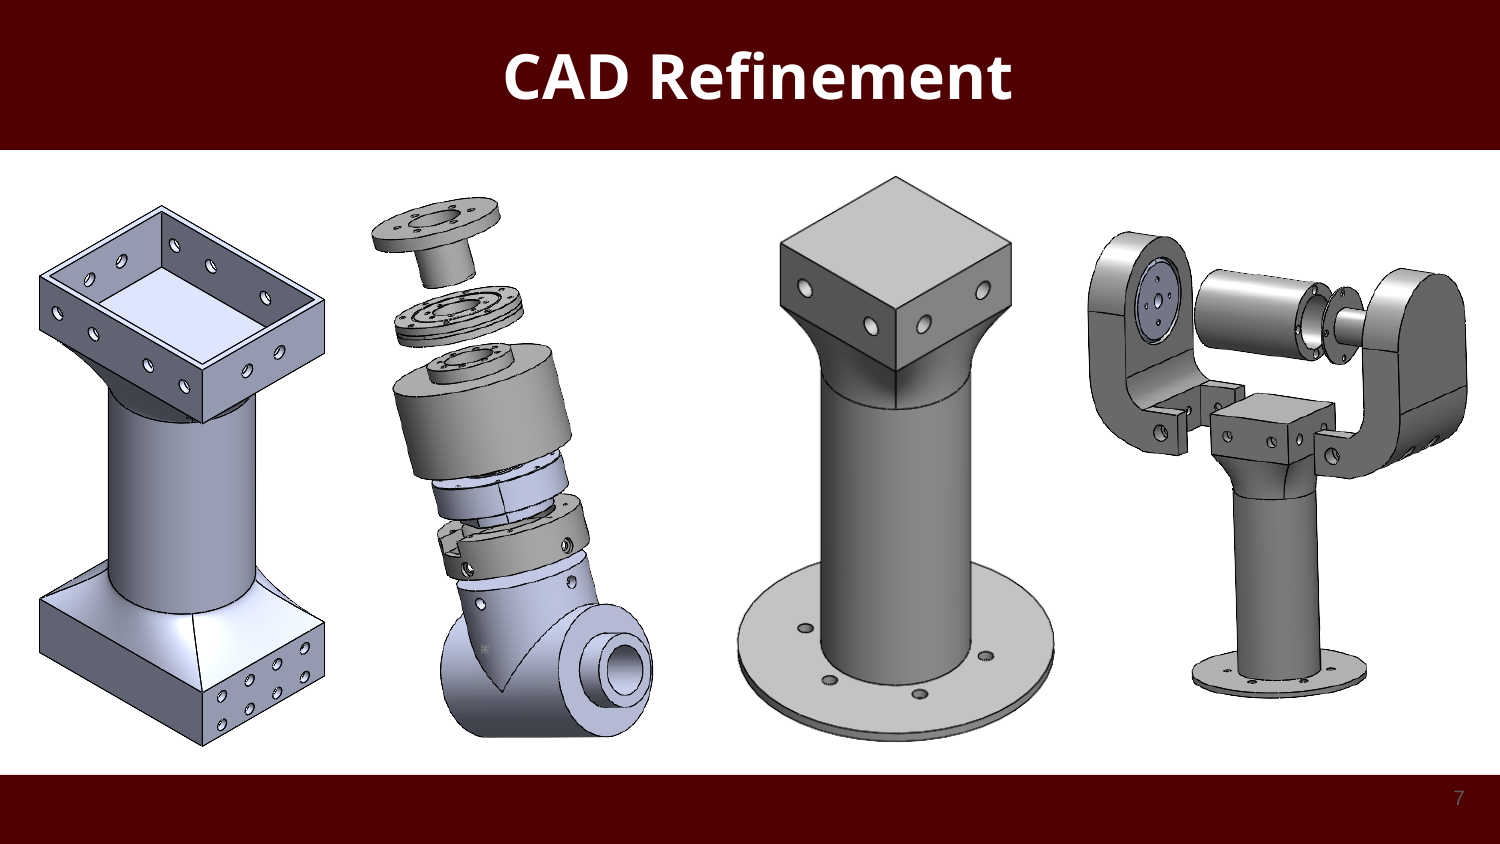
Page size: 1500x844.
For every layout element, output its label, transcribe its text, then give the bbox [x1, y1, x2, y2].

slide_number ‹#› [1389, 764, 1480, 830]
picture [365, 167, 686, 744]
title [0, 774, 1500, 844]
picture [710, 174, 1481, 751]
title CAD Refinement [0, 0, 1500, 150]
picture [10, 174, 340, 751]
